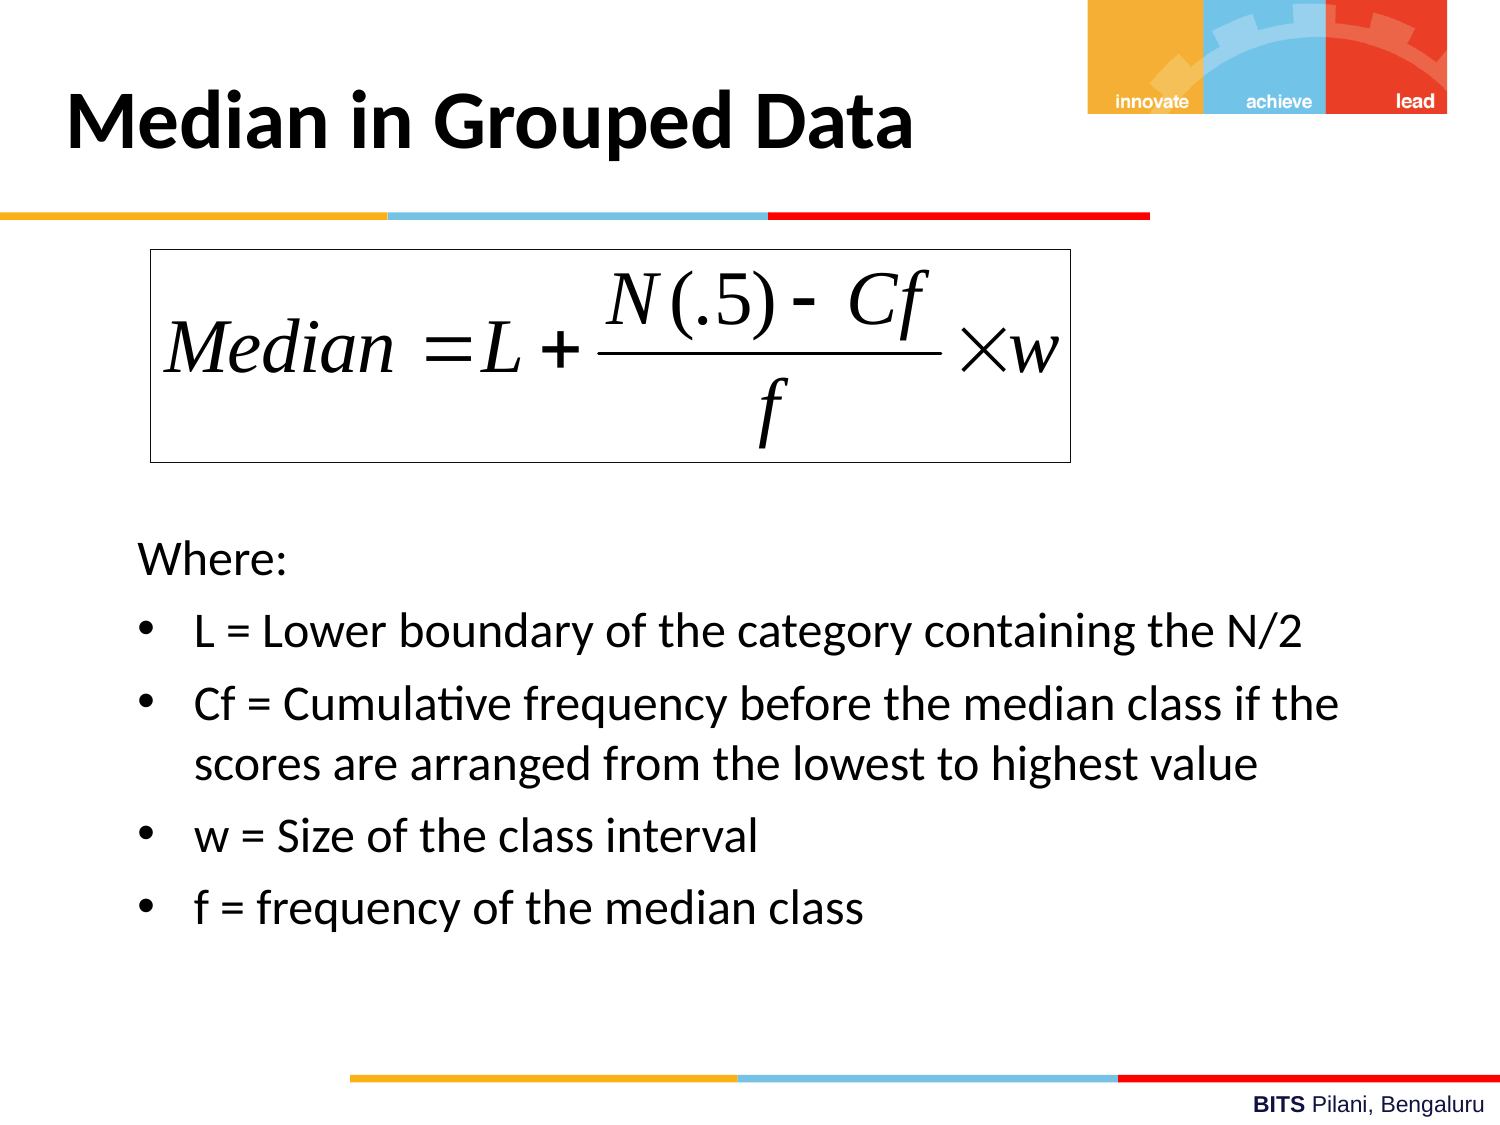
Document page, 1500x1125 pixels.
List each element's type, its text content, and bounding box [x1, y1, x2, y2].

title Median in Grouped Data [64, 45, 1069, 185]
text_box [149, 249, 1071, 463]
list Where: L = Lower boundary of the category containing the N/2 Cf = Cumulative frequency before the median class if the scores are arranged from the lowest to highest value w = Size of the class interval f = frequency of the median class [137, 525, 1425, 975]
picture [1087, 0, 1448, 114]
